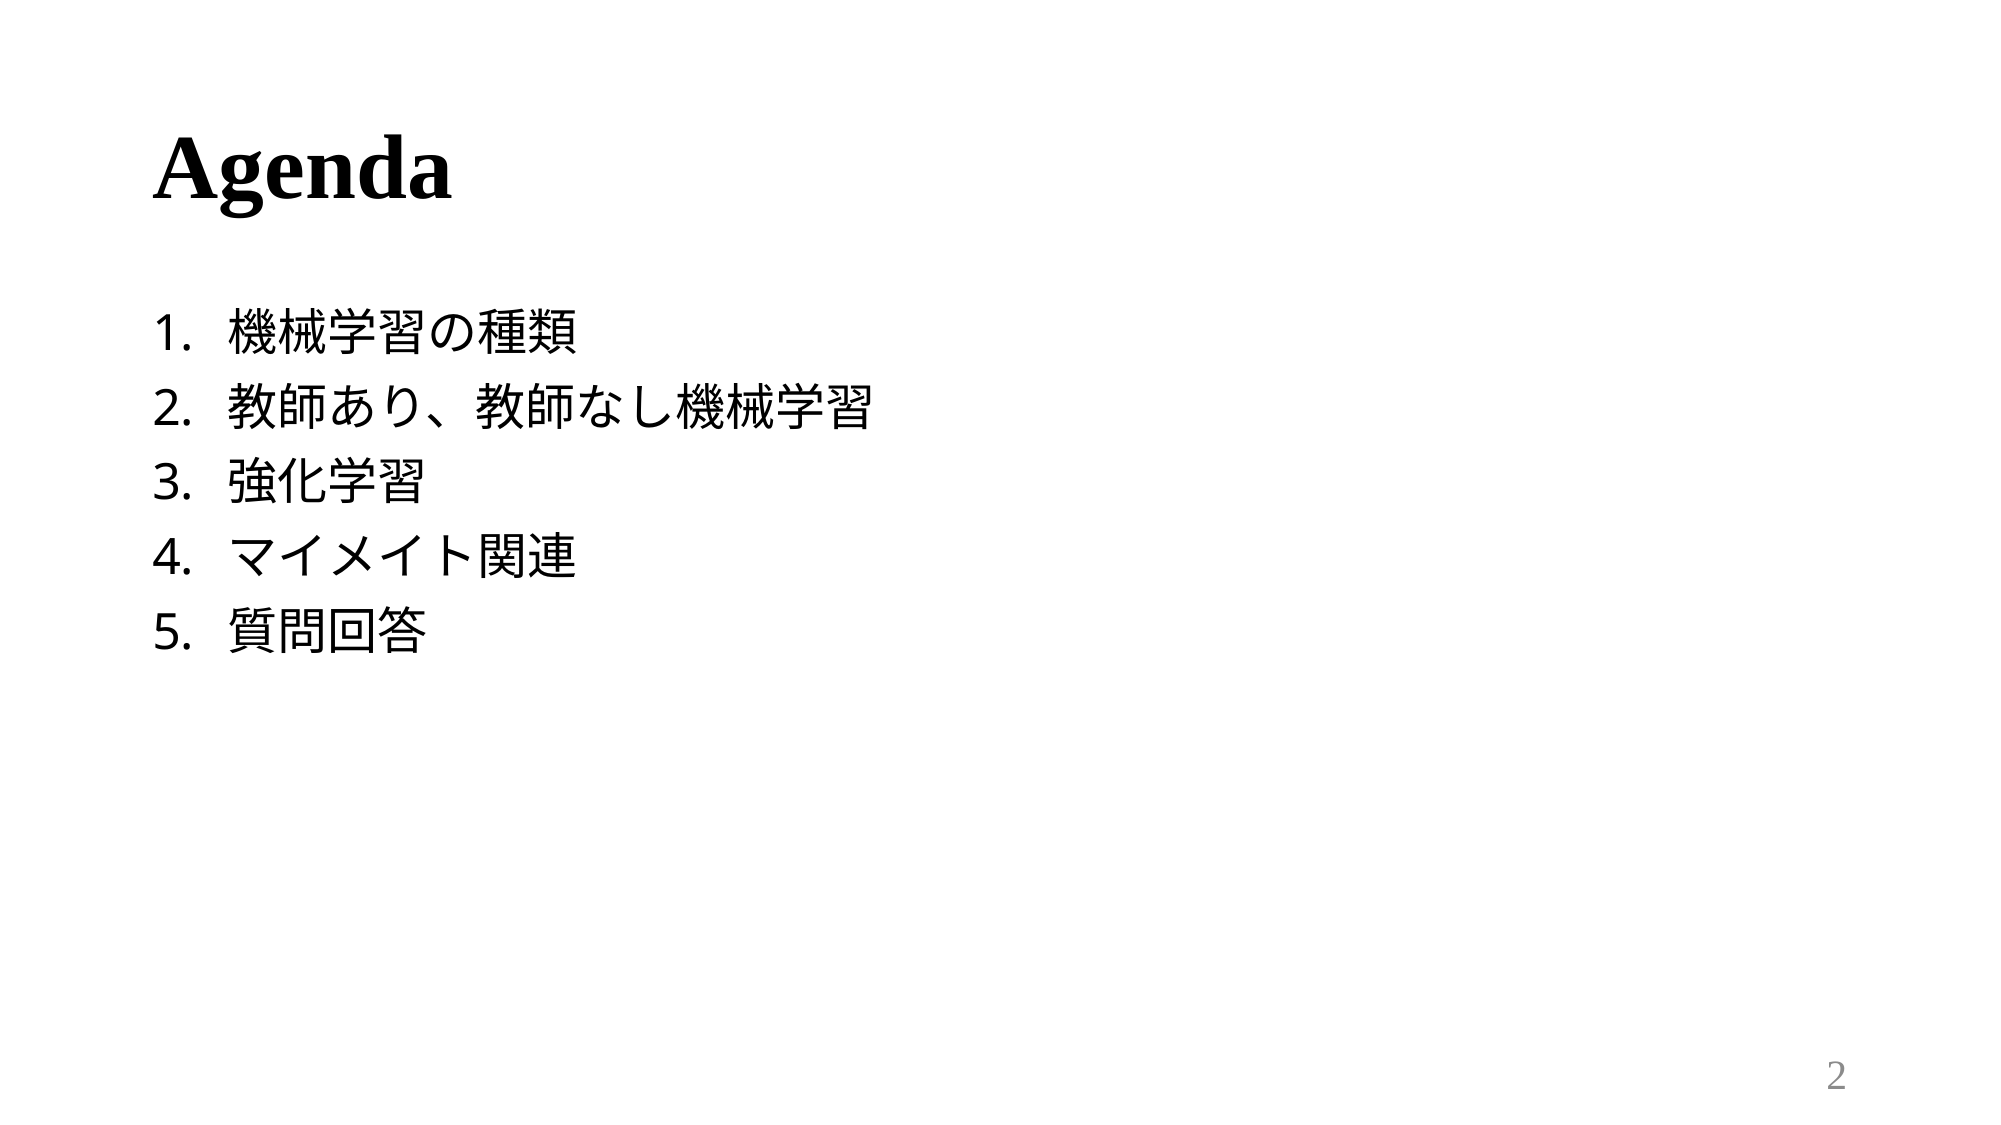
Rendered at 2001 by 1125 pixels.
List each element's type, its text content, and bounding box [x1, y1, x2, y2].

slide_number 2 [1412, 1042, 1863, 1103]
list 機械学習の種類 教師あり、教師なし機械学習 強化学習 マイメイト関連 質問回答 [137, 299, 1863, 1014]
title Agenda [137, 59, 1863, 278]
